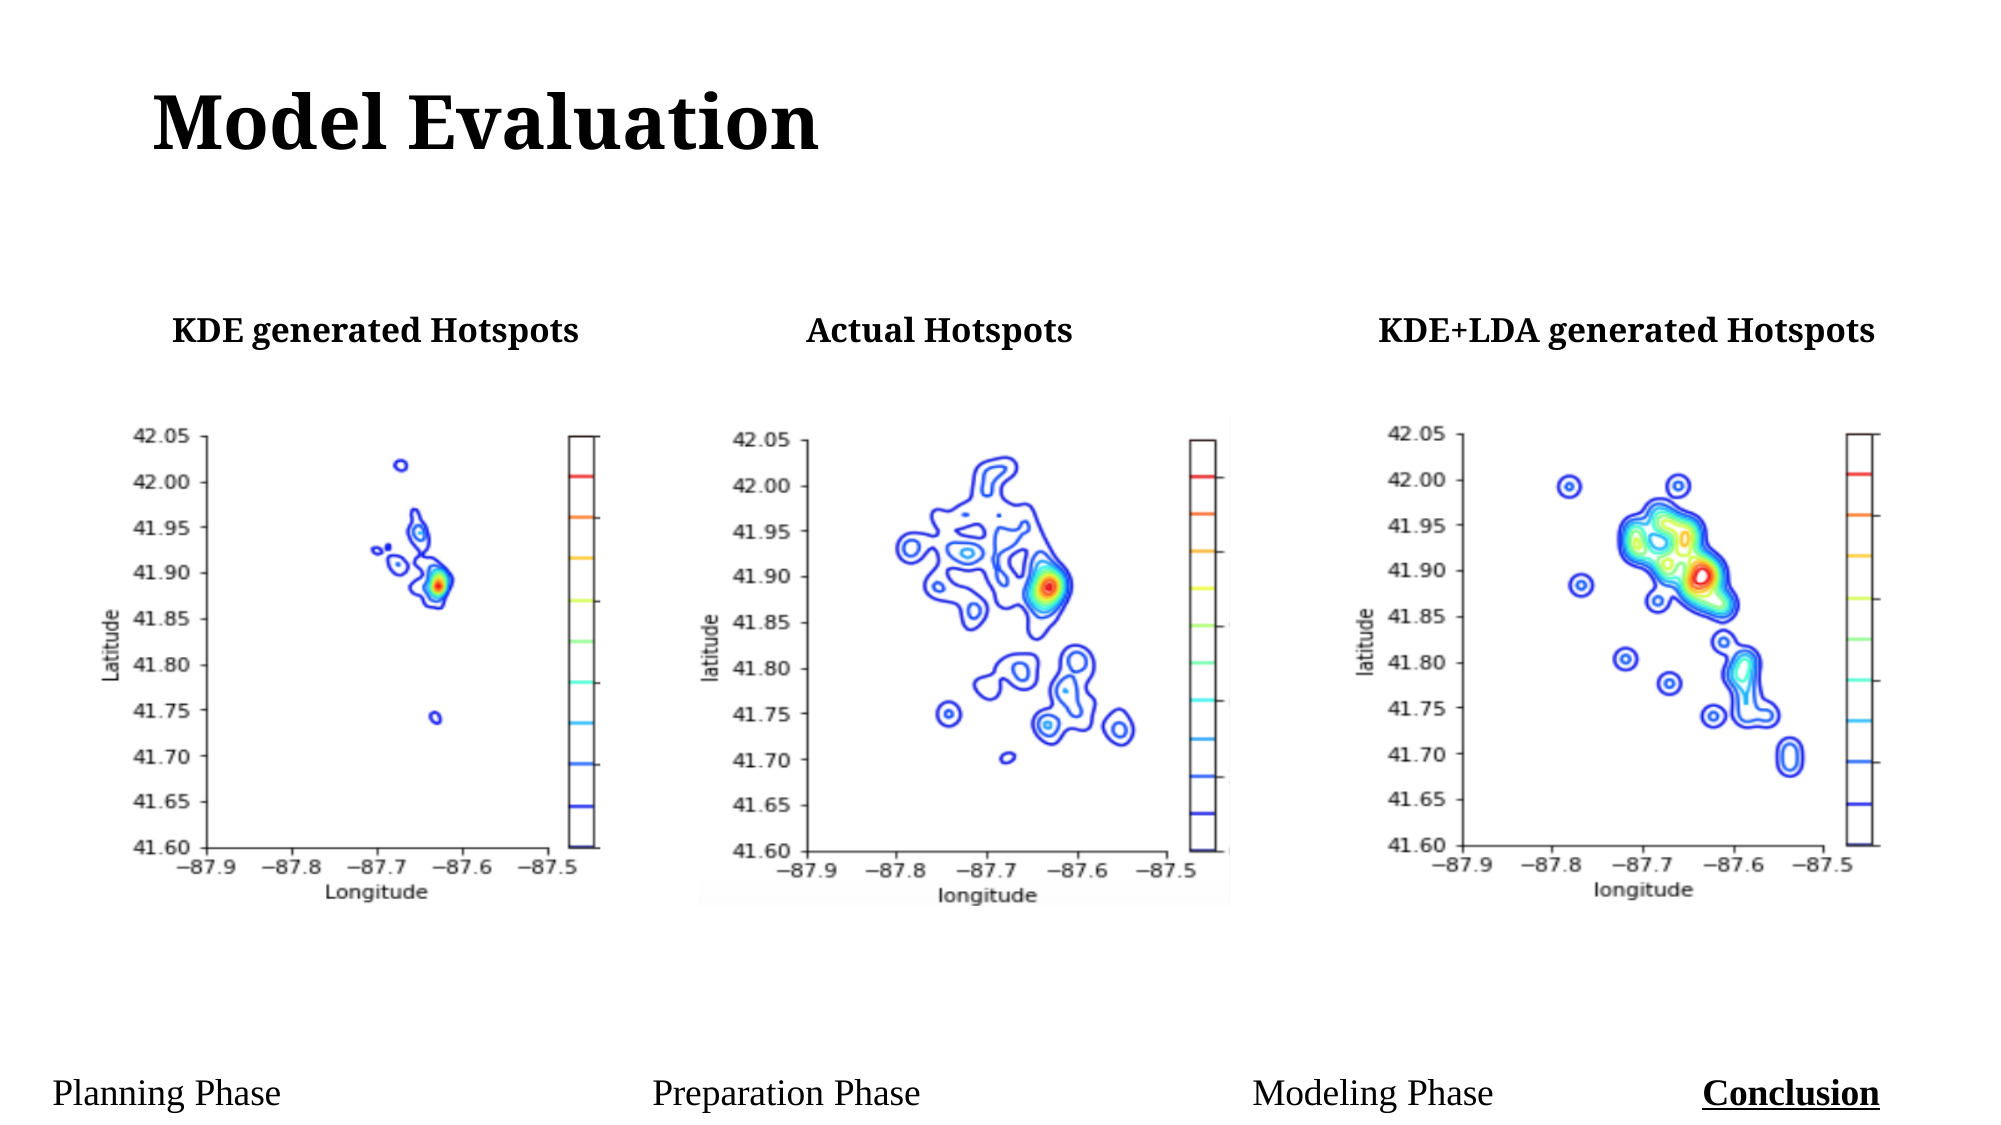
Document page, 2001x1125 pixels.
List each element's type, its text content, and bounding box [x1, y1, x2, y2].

title Model Evaluation [137, 59, 1863, 192]
picture [698, 415, 1230, 906]
picture [68, 411, 601, 913]
picture [1330, 415, 1882, 906]
text_box KDE generated Hotspots Actual Hotspots KDE+LDA generated Hotspots [157, 302, 1981, 357]
text_box Planning Phase Preparation Phase Modeling Phase Conclusion [34, 1060, 1961, 1125]
